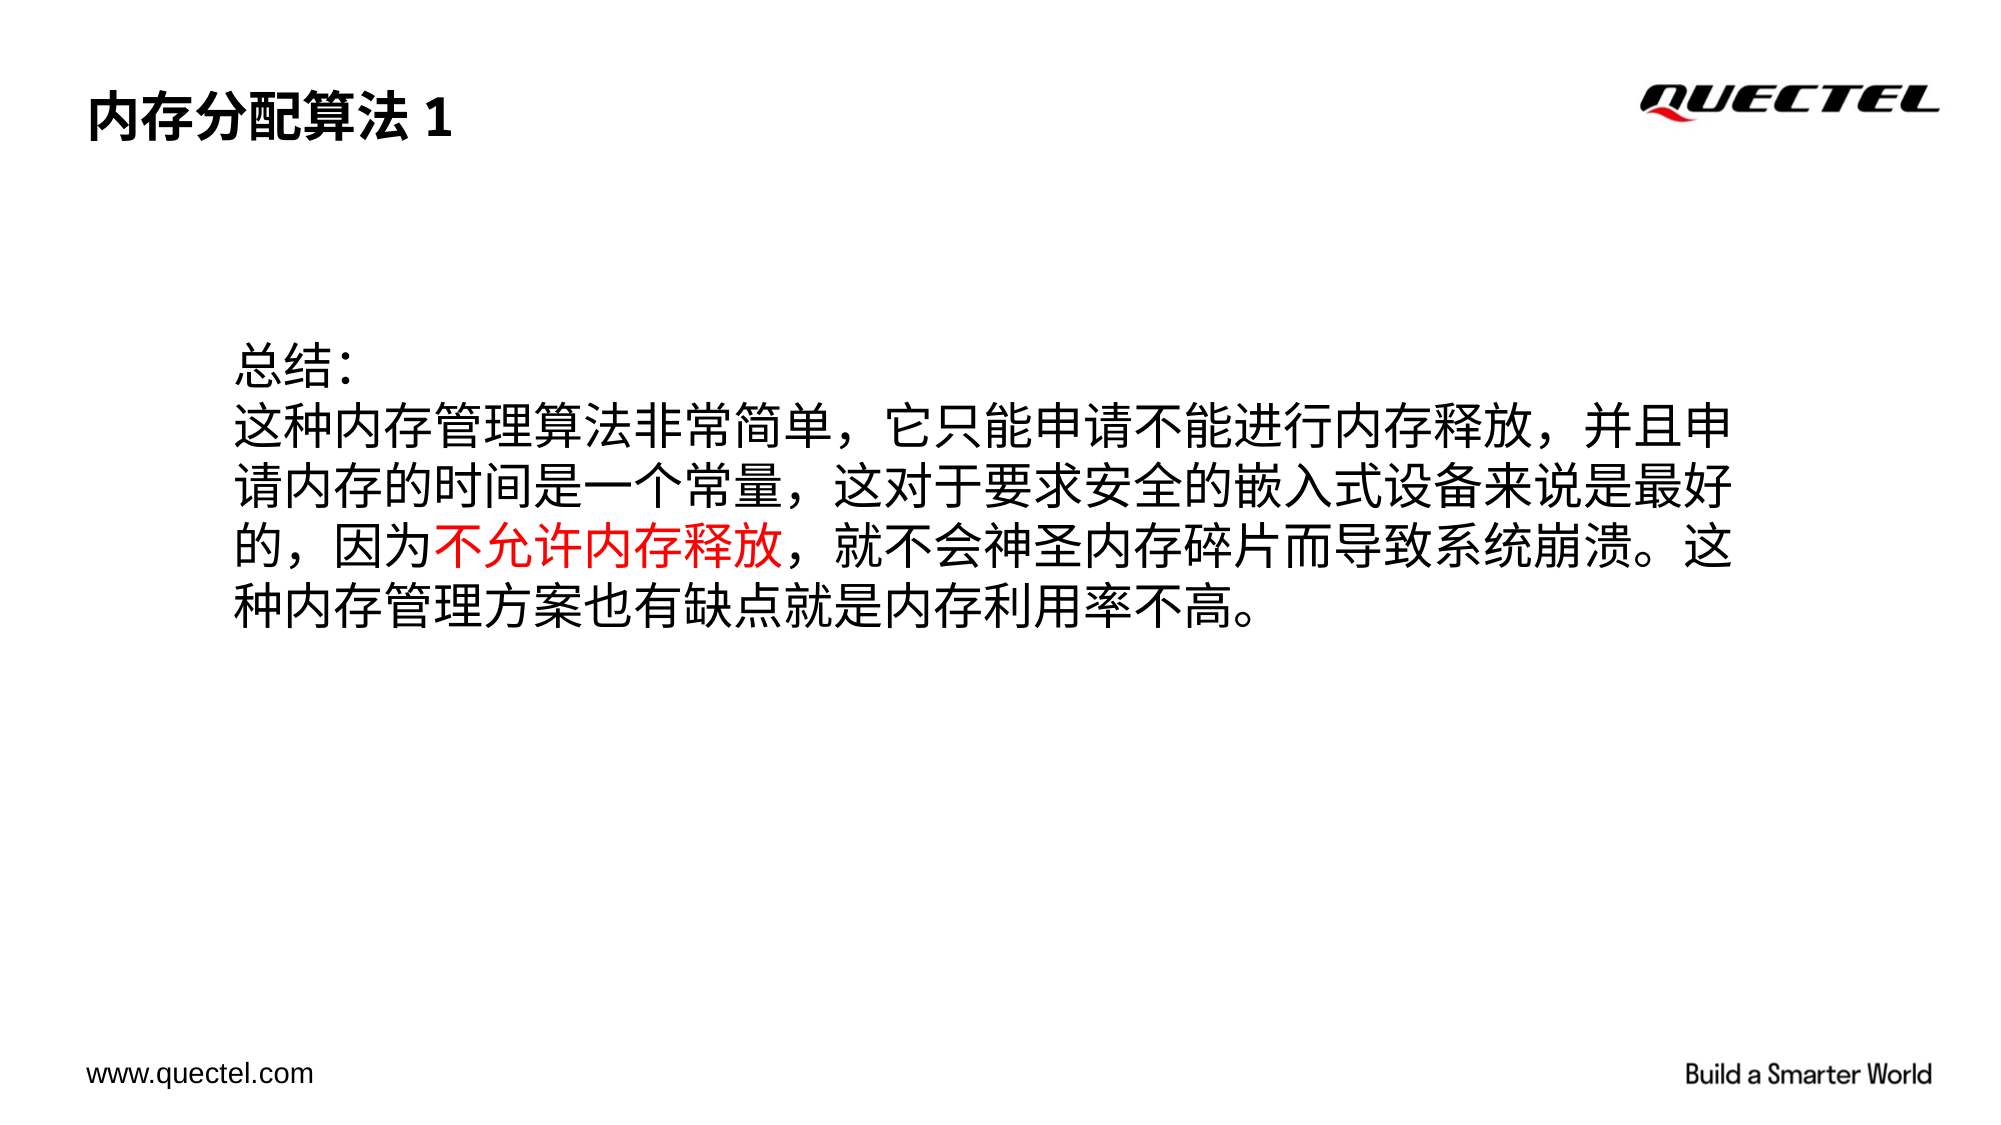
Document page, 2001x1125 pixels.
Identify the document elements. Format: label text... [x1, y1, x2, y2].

picture [1595, 32, 1985, 165]
picture [1637, 1015, 1981, 1125]
text_box 总结： 这种内存管理算法非常简单，它只能申请不能进行内存释放，并且申请内存的时间是一个常量，这对于要求安全的嵌入式设备来说是最好的，因为不允许内存释放，就不会神圣内存碎片而导致系统崩溃。这种内存管理方案也有缺点就是内存利用率不高。 [218, 327, 1782, 643]
title 内存分配算法1 [71, 82, 1887, 156]
